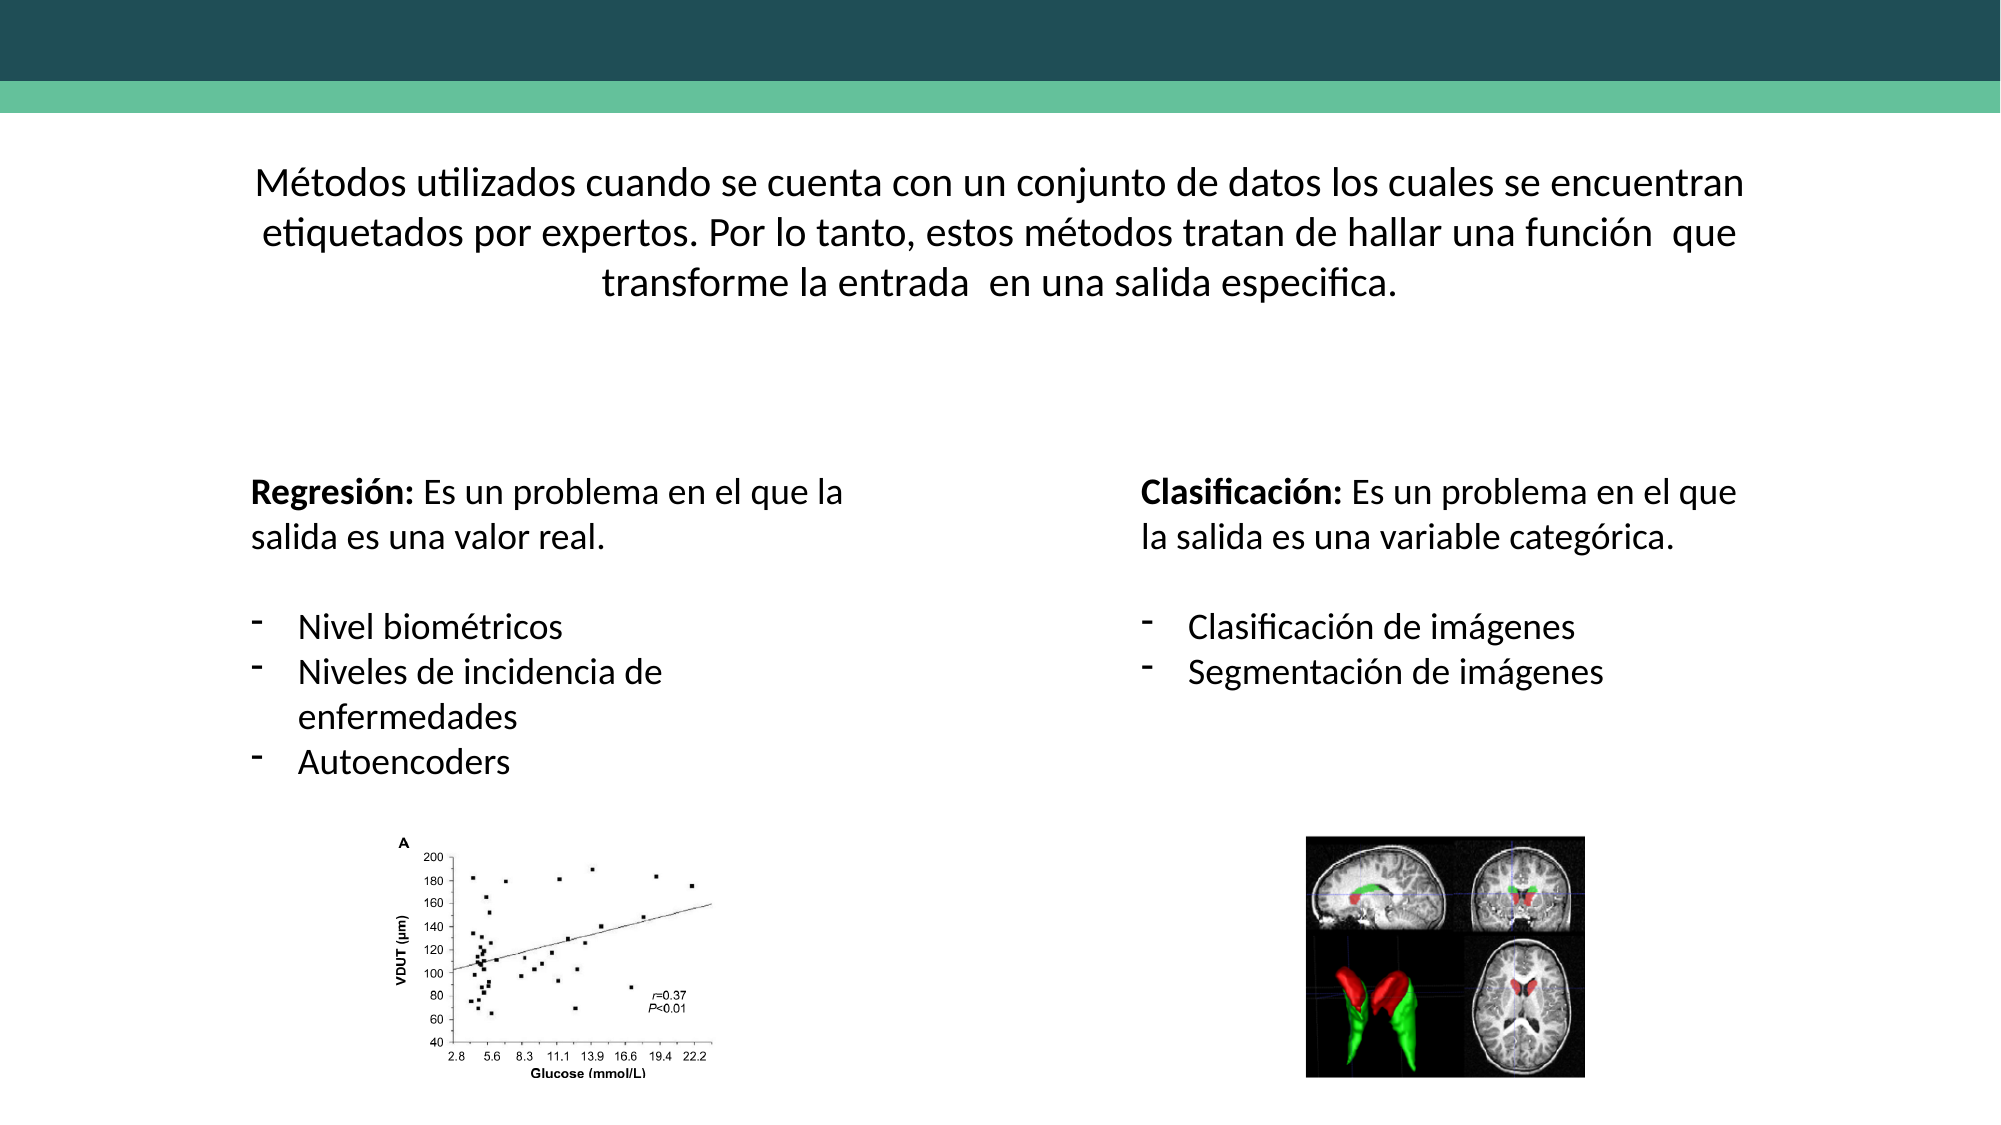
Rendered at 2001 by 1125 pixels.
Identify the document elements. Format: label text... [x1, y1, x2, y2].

text_box Regresión: Es un problema en el que la salida es una valor real. Nivel biométricos Niveles de incidencia de enfermedades Autoencoders [236, 459, 874, 790]
picture [1305, 835, 1585, 1078]
text_box Clasificación: Es un problema en el que la salida es una variable categórica. Clasificación de imágenes Segmentación de imágenes [1126, 459, 1764, 700]
picture [394, 835, 716, 1078]
